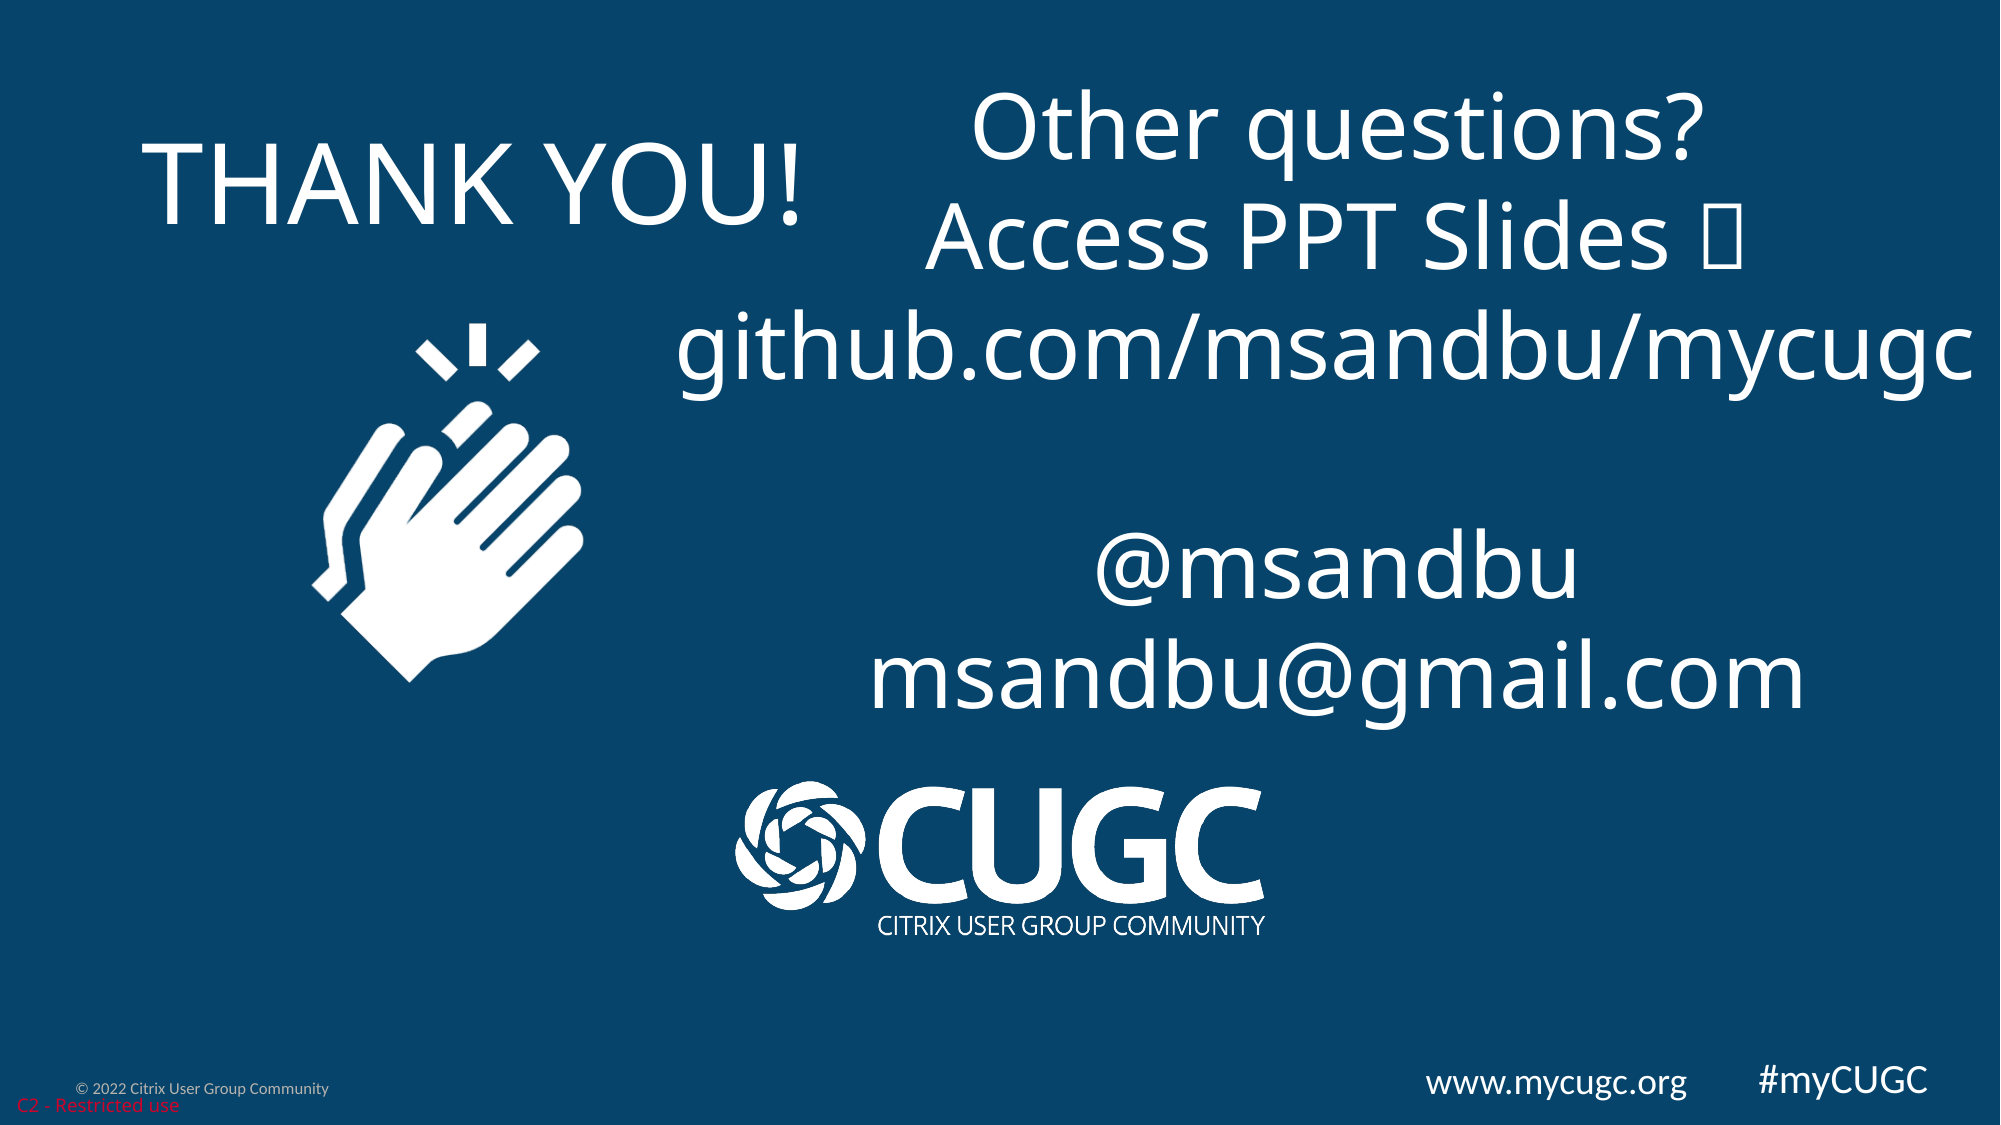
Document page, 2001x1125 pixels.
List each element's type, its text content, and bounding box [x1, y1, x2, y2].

picture [697, 744, 1303, 972]
text_box #myCUGC [1740, 1044, 1946, 1110]
picture [240, 293, 655, 708]
text_box THANK YOU! [127, 104, 660, 255]
text_box www.mycugc.org [1381, 1049, 1722, 1110]
text_box Other questions? Access PPT Slides  github.com/msandbu/mycugc @msandbu msandbu@gmail.com [660, 60, 2000, 735]
text_box [1722, 984, 1964, 1116]
